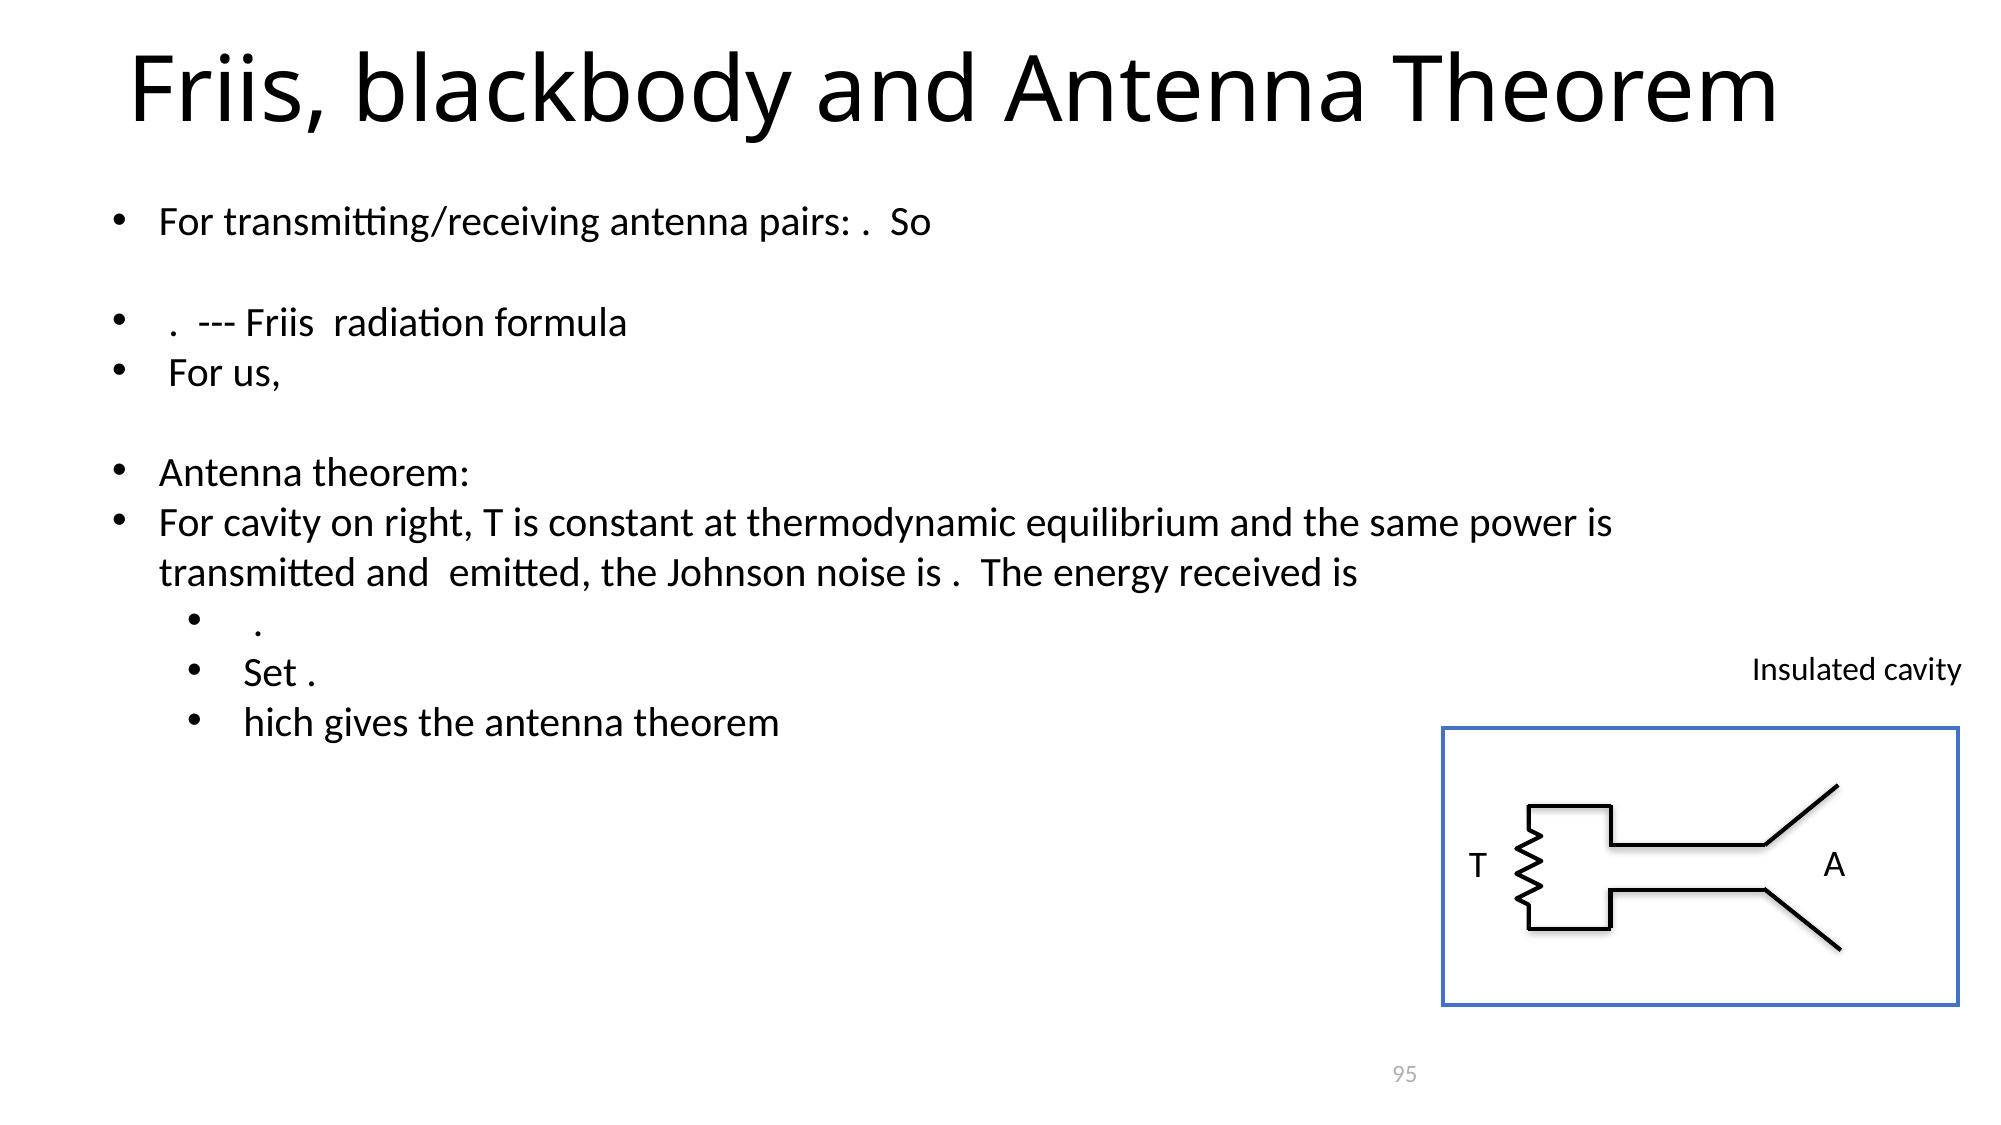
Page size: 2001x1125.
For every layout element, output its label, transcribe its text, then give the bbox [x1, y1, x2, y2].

text_box Insulated cavity [1744, 639, 1970, 695]
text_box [1443, 727, 1958, 1006]
slide_number 95 [1074, 738, 1425, 1125]
text_box Friis, blackbody and Antenna Theorem [99, 29, 1812, 140]
